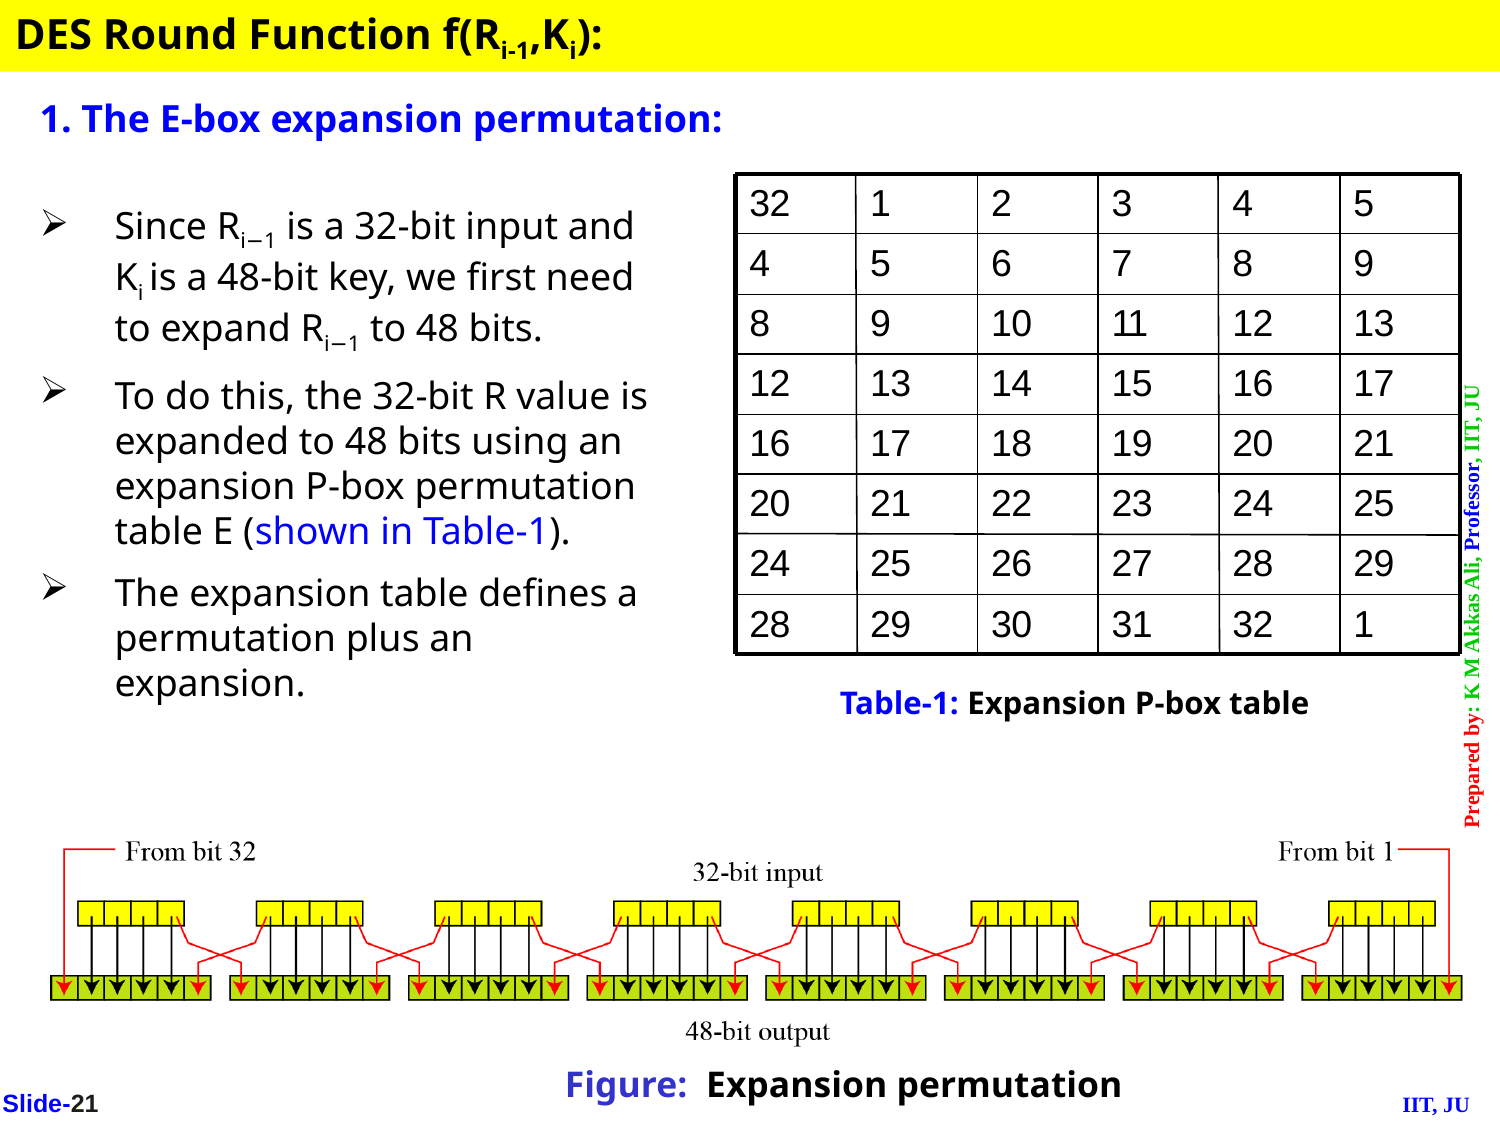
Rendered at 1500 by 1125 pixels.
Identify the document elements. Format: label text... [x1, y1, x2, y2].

picture [49, 837, 1463, 1049]
text_box DES Round Function f(Ri-1,Ki): [0, 0, 1500, 72]
text_box Since Ri−1 is a 32-bit input and Ki is a 48-bit key, we first need to expand Ri−1 to 48 bits. To do this, the 32-bit R value is expanded to 48 bits using an expansion P-box permutation table E (shown in Table-1). The expansion table defines a permutation plus an expansion. [24, 194, 688, 712]
text_box 1. The E-box expansion permutation: [24, 87, 1150, 148]
text_box Figure: Expansion permutation [550, 1057, 1138, 1112]
slide_number Slide-21 [0, 1049, 301, 1125]
text_box Table-1: Expansion P-box table [824, 685, 1425, 728]
picture [724, 166, 1463, 676]
